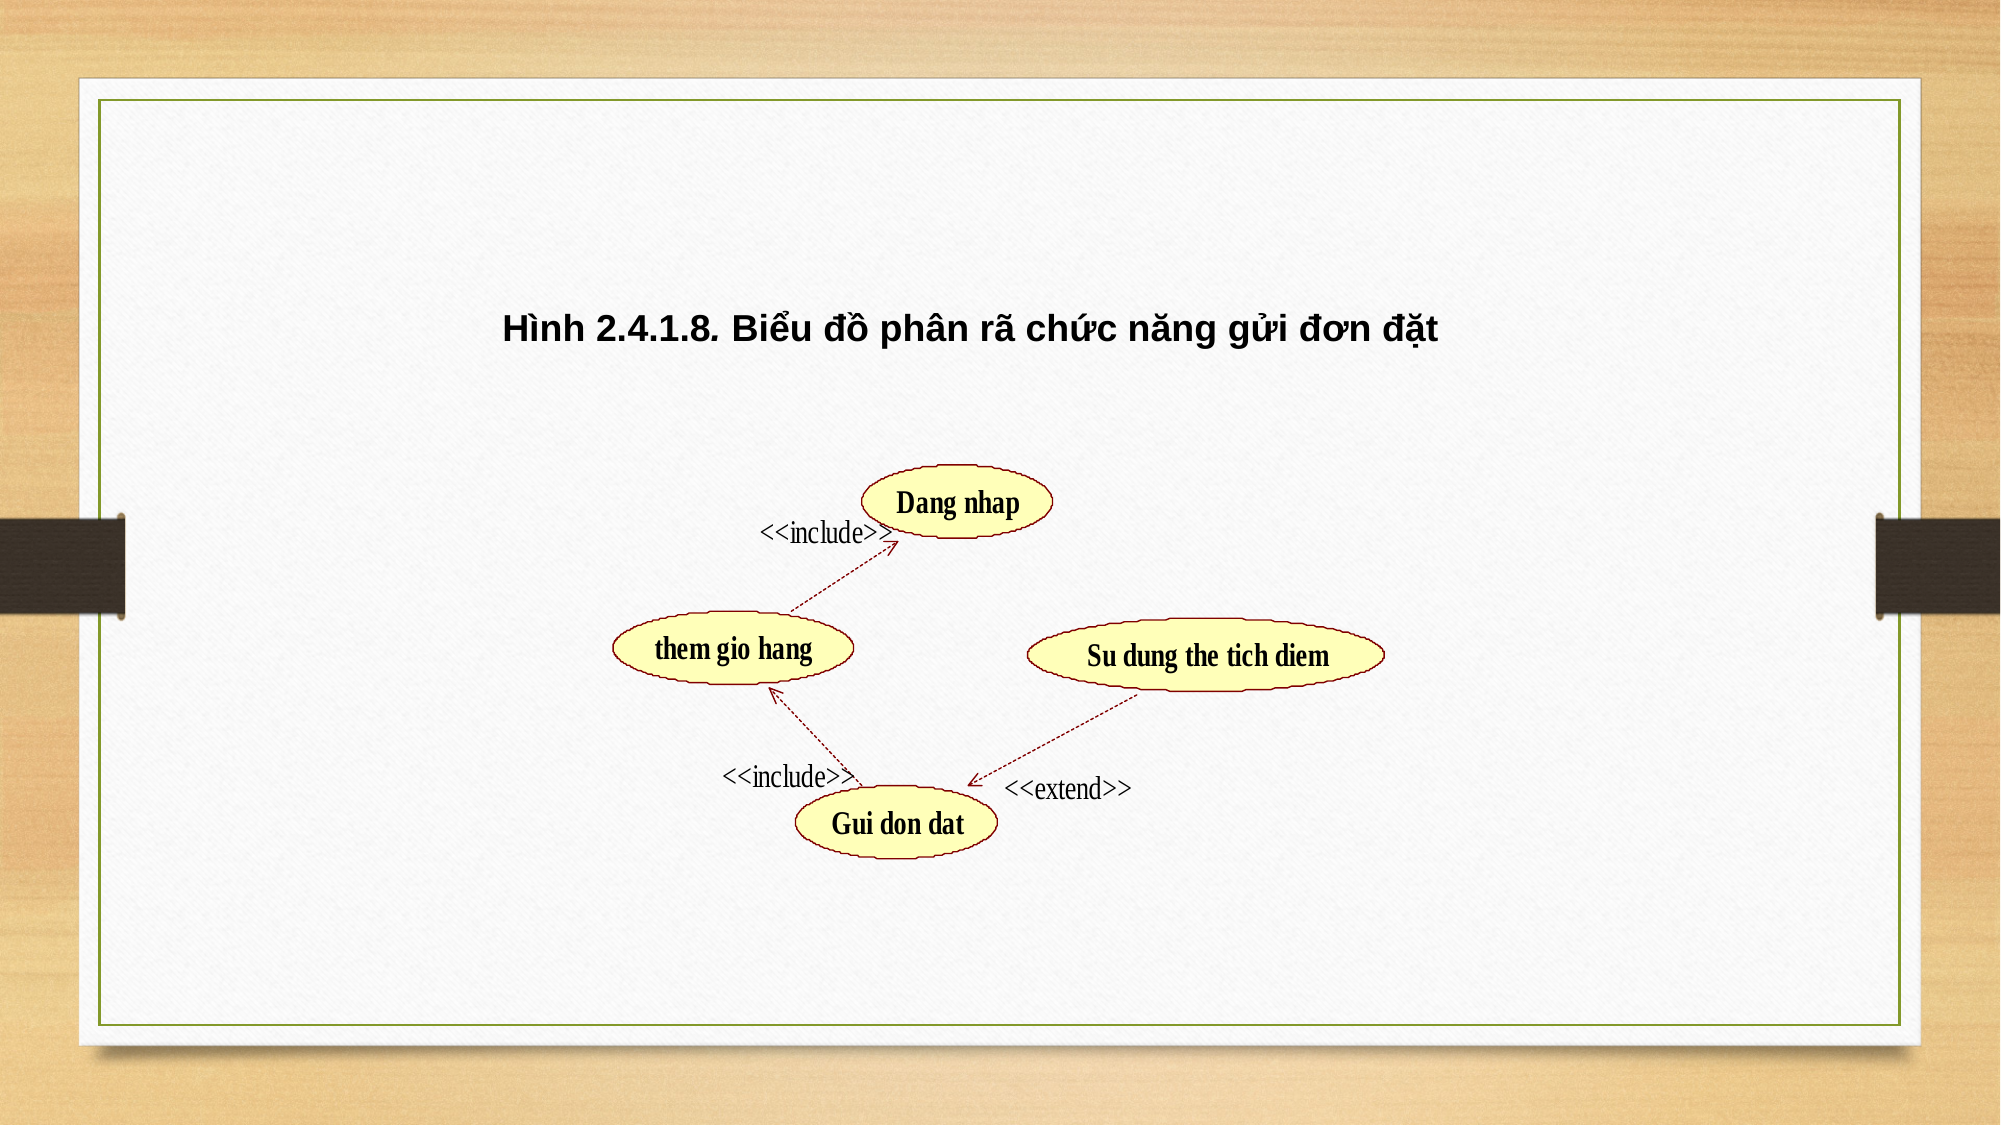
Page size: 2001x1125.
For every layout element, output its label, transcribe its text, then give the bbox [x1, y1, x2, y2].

picture [0, 0, 2001, 1125]
text_box Hình 2.4.1.8. Biểu đồ phân rã chức năng gửi đơn đặt [487, 296, 1567, 402]
